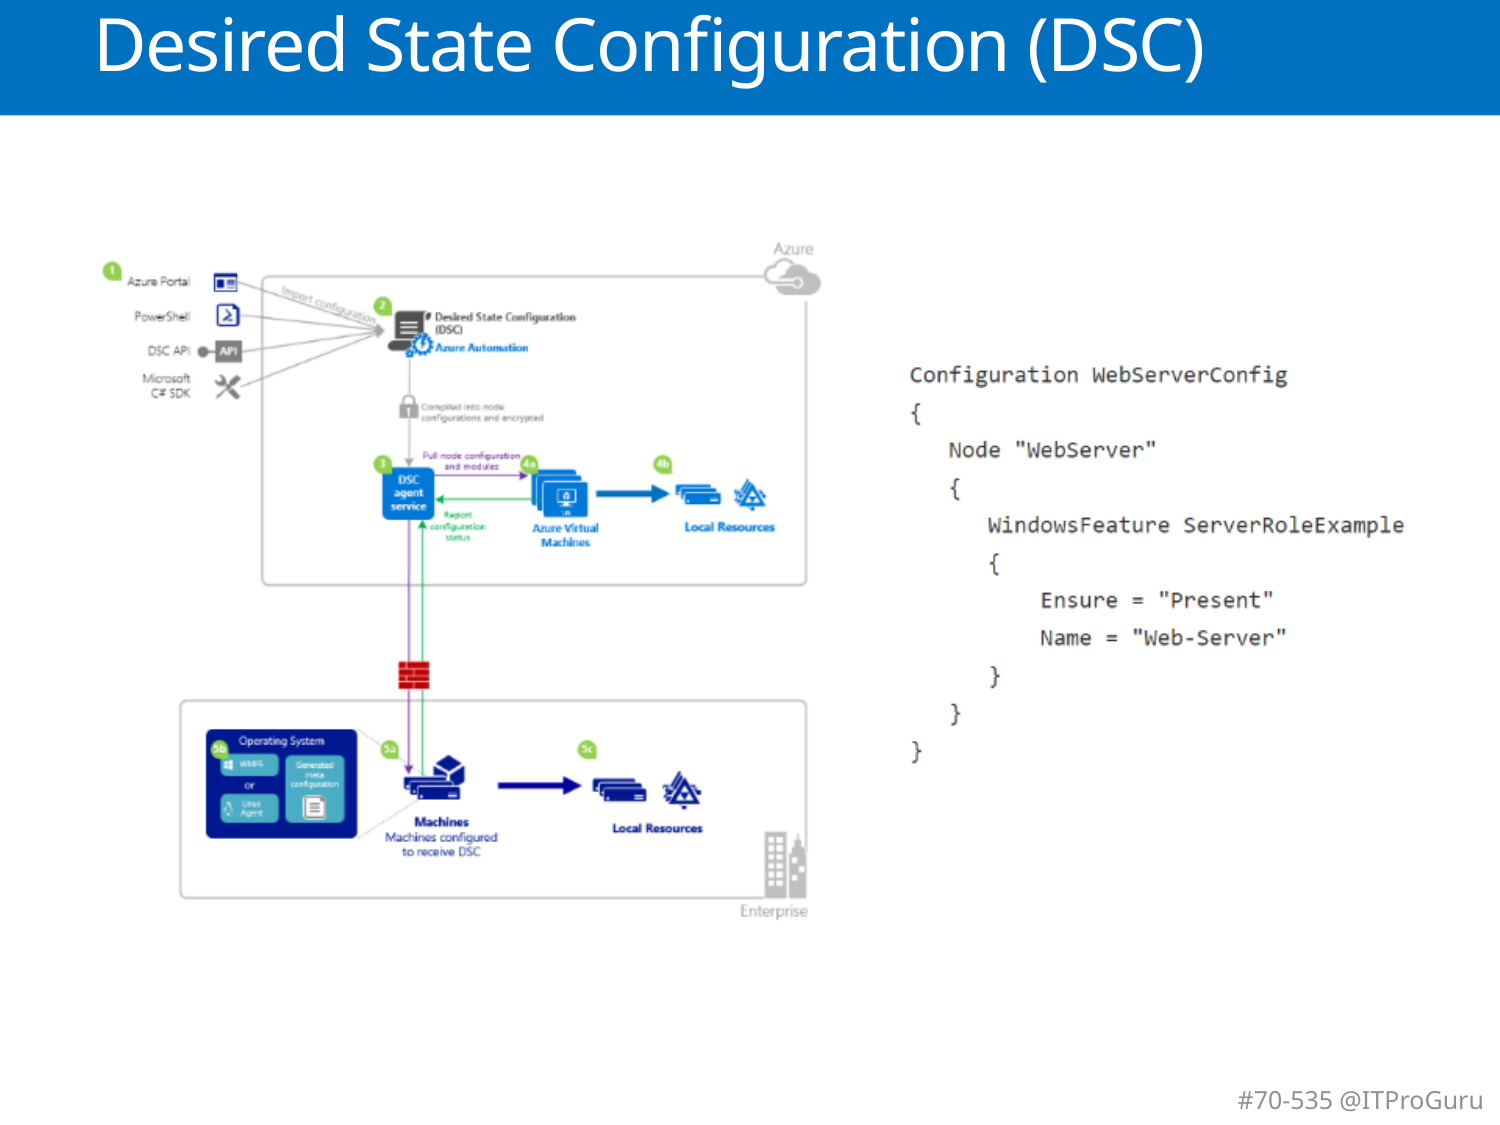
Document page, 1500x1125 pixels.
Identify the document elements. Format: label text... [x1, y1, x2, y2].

title Desired State Configuration (DSC) [75, 0, 1351, 122]
picture [878, 349, 1425, 776]
picture [75, 225, 847, 931]
